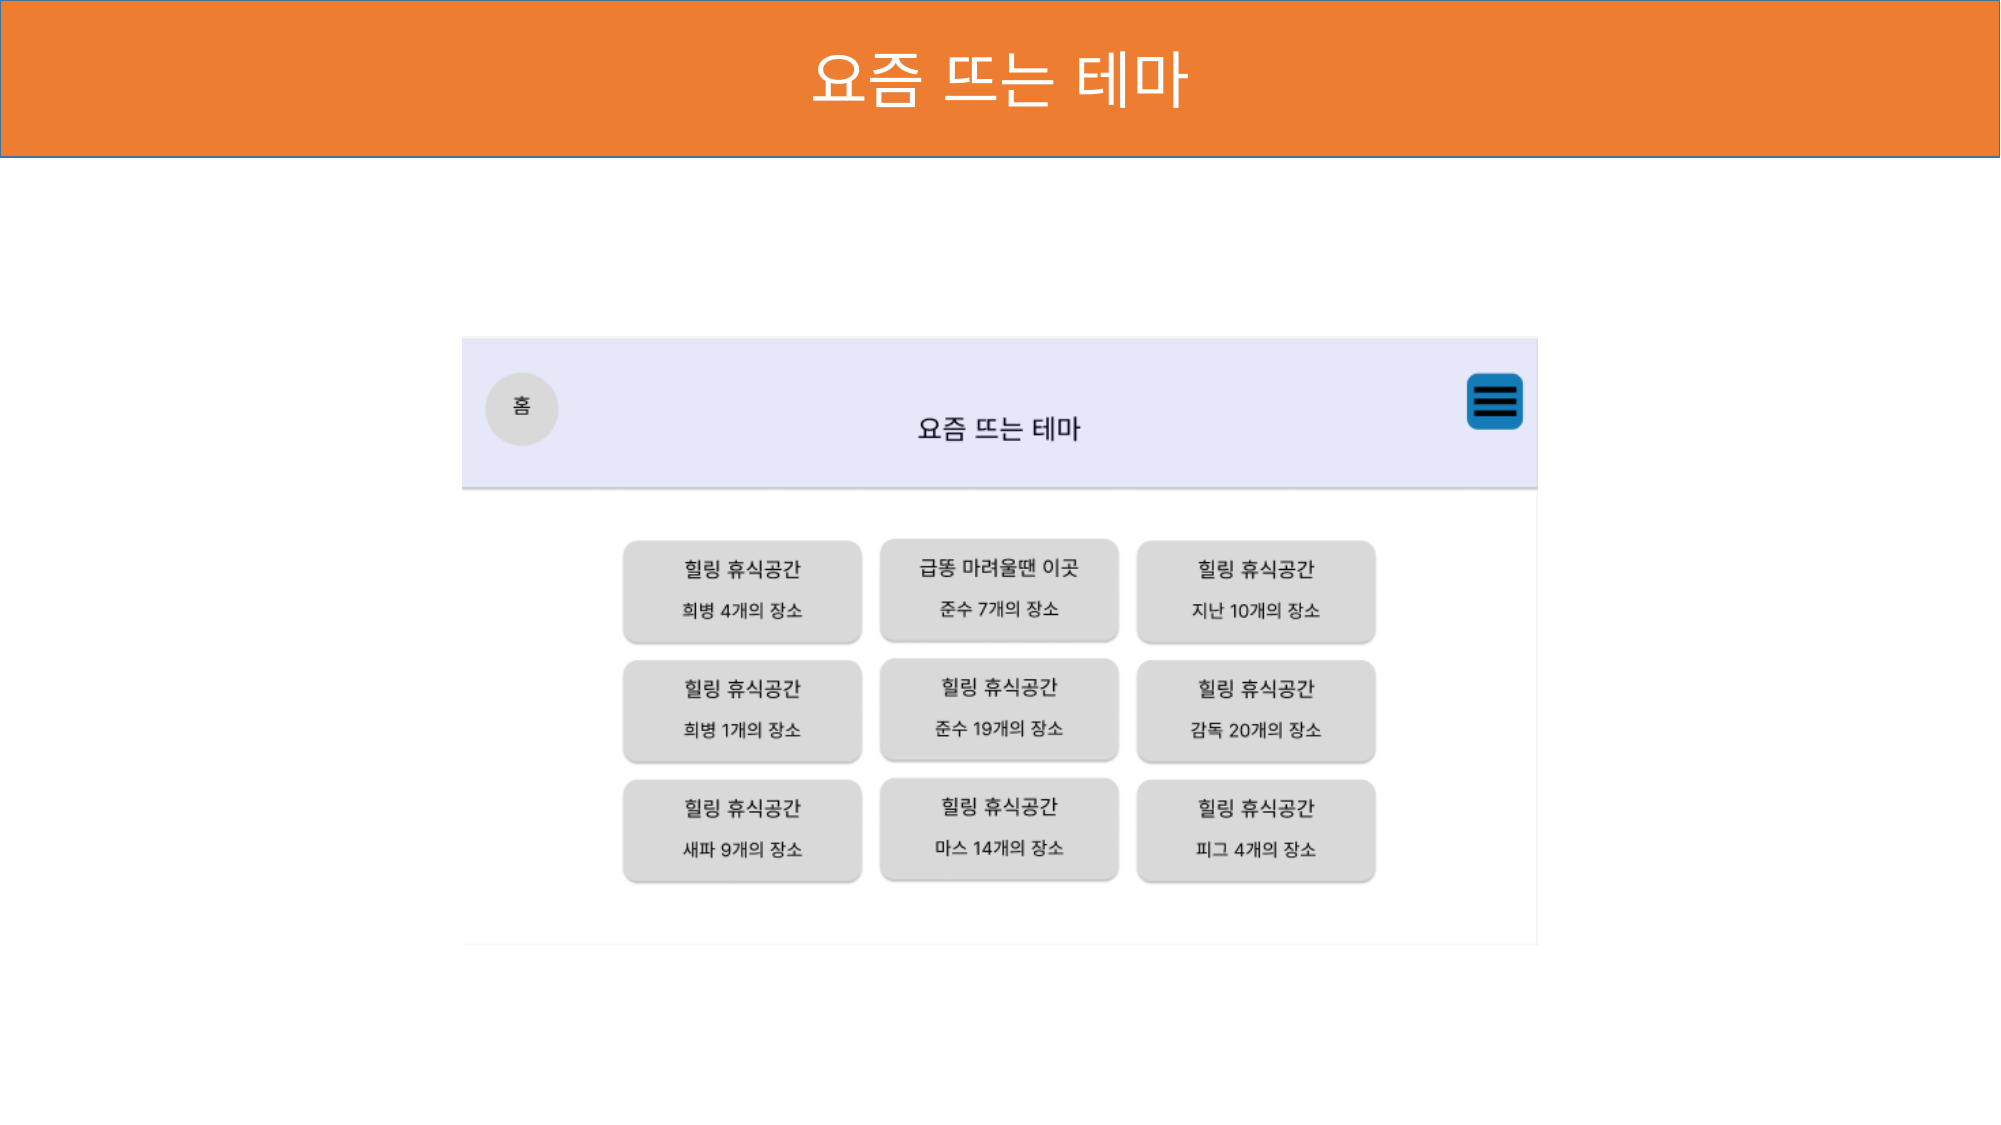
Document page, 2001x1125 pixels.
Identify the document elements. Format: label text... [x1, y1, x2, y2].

text_box 요즘 뜨는 테마 [0, 0, 2000, 158]
picture [462, 336, 1538, 945]
